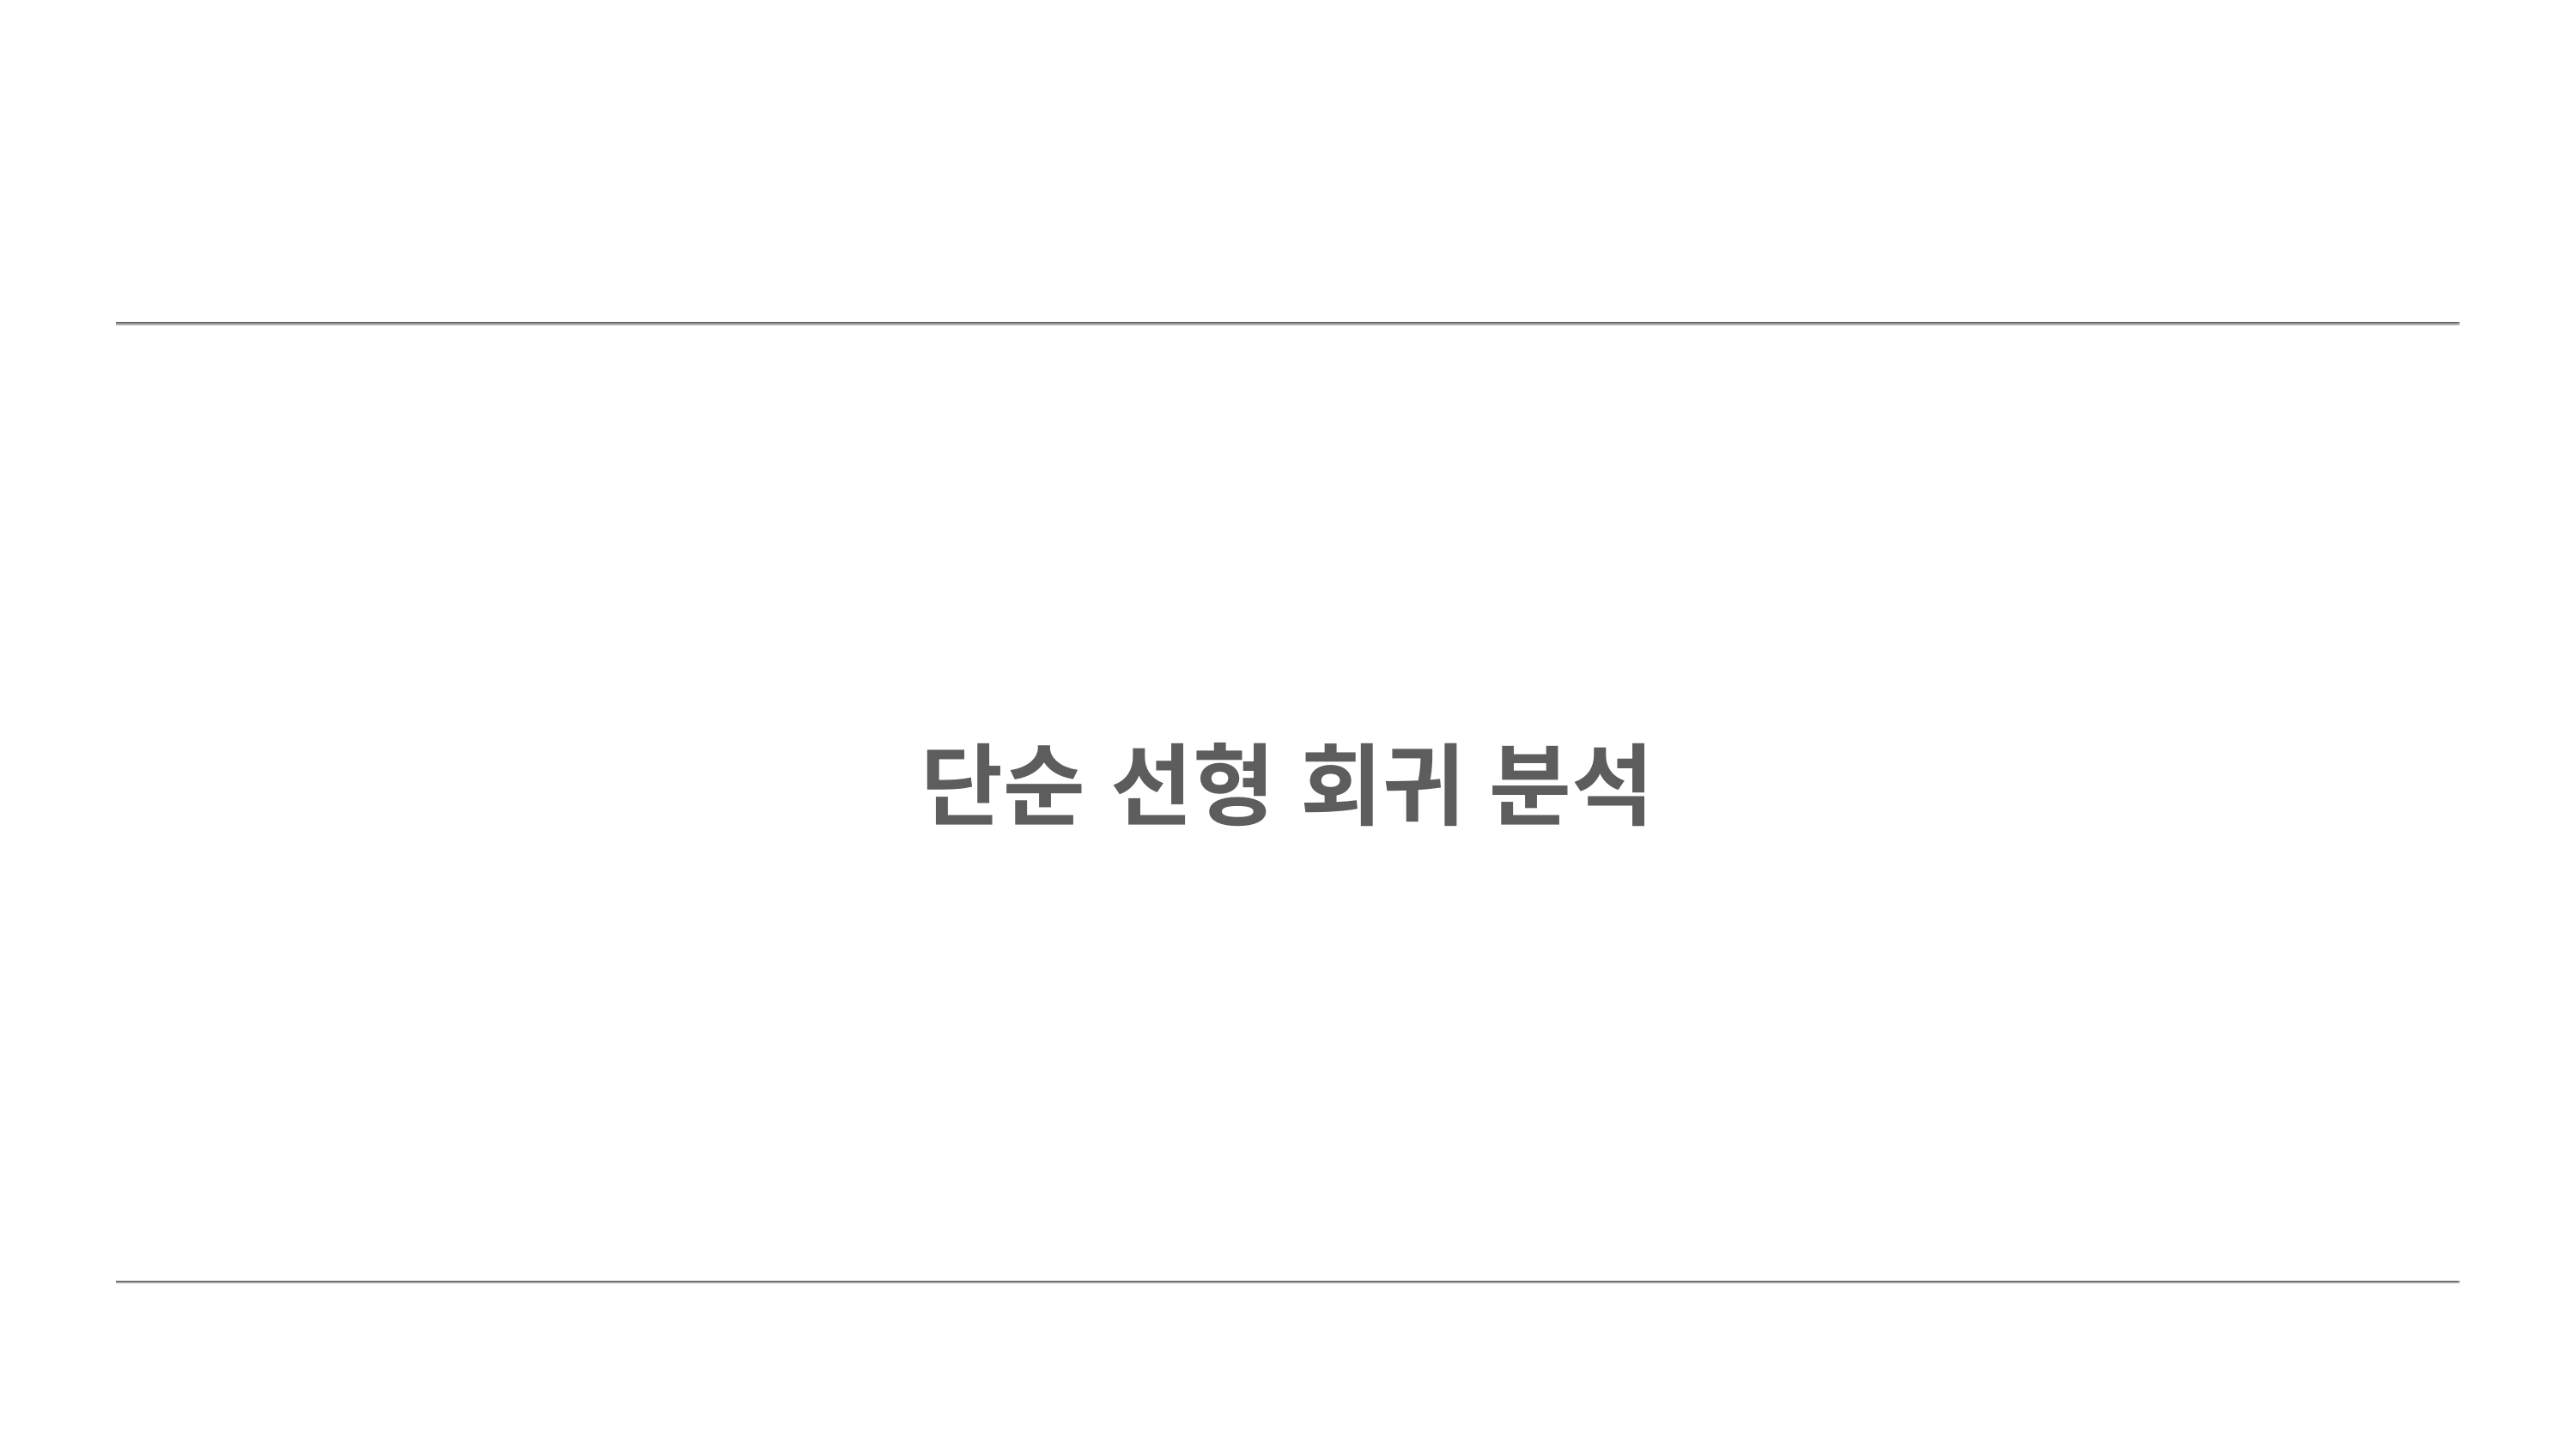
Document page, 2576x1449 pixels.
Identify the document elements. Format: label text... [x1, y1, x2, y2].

text_box 단순 선형 회귀 분석 [272, 700, 2304, 850]
picture [116, 322, 2460, 325]
picture [116, 1280, 2460, 1283]
